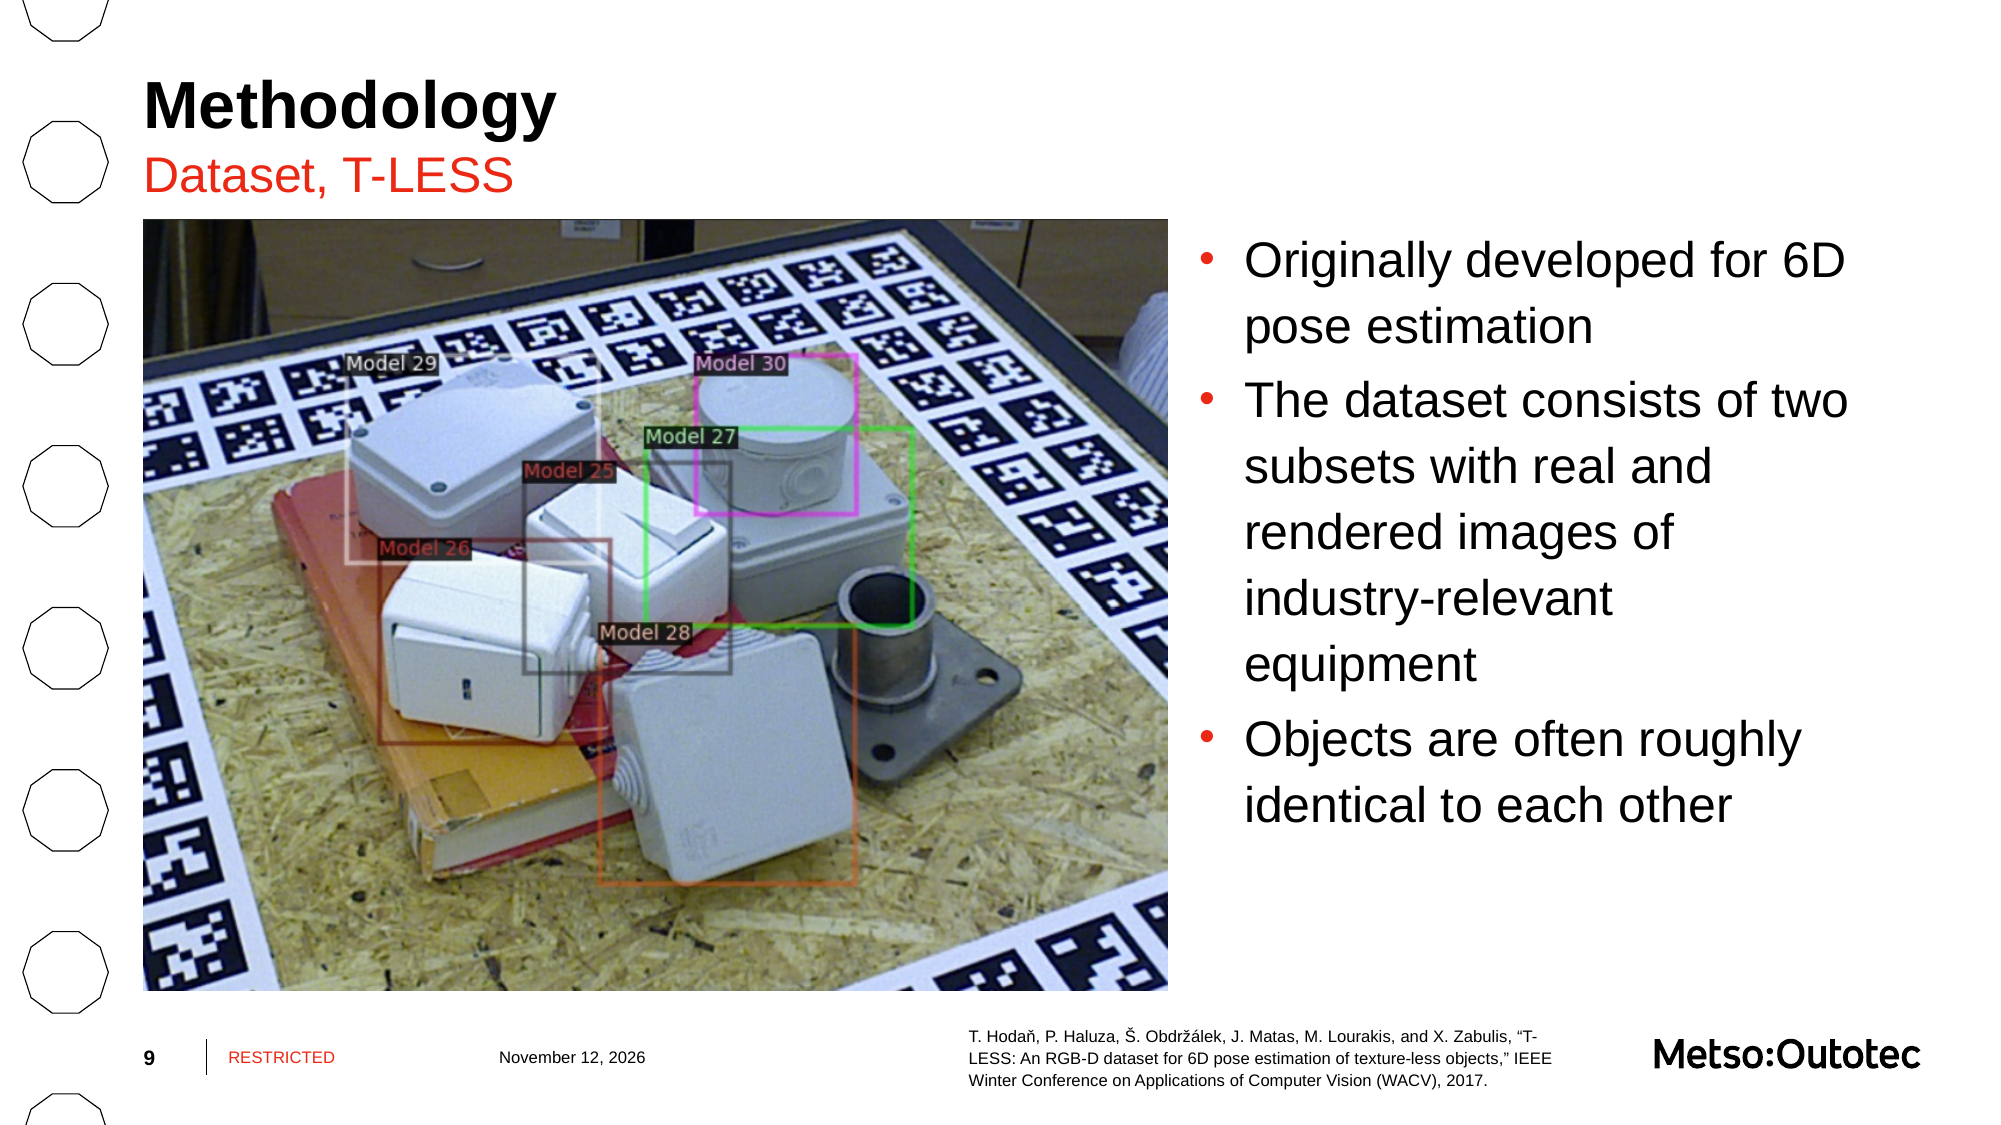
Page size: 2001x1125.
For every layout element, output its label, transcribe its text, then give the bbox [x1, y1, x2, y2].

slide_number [499, 1039, 913, 1075]
slide_number 9 [143, 1039, 207, 1075]
picture [143, 219, 1168, 991]
list T. Hodaň, P. Haluza, Š. Obdržálek, J. Matas, M. Lourakis, and X. Zabulis, “T-LESS: An RGB-D dataset for 6D pose estimation of texture-less objects,” IEEE Winter Conference on Applications of Computer Vision (WACV), 2017. [968, 1039, 1560, 1075]
list Originally developed for 6D pose estimation The dataset consists of two subsets with real and rendered images of industry-relevant equipment Objects are often roughly identical to each other [1199, 221, 1857, 991]
footer RESTRICTED [228, 1039, 486, 1075]
title Methodology [143, 70, 1857, 136]
subtitle Dataset, T-LESS [143, 136, 1857, 208]
